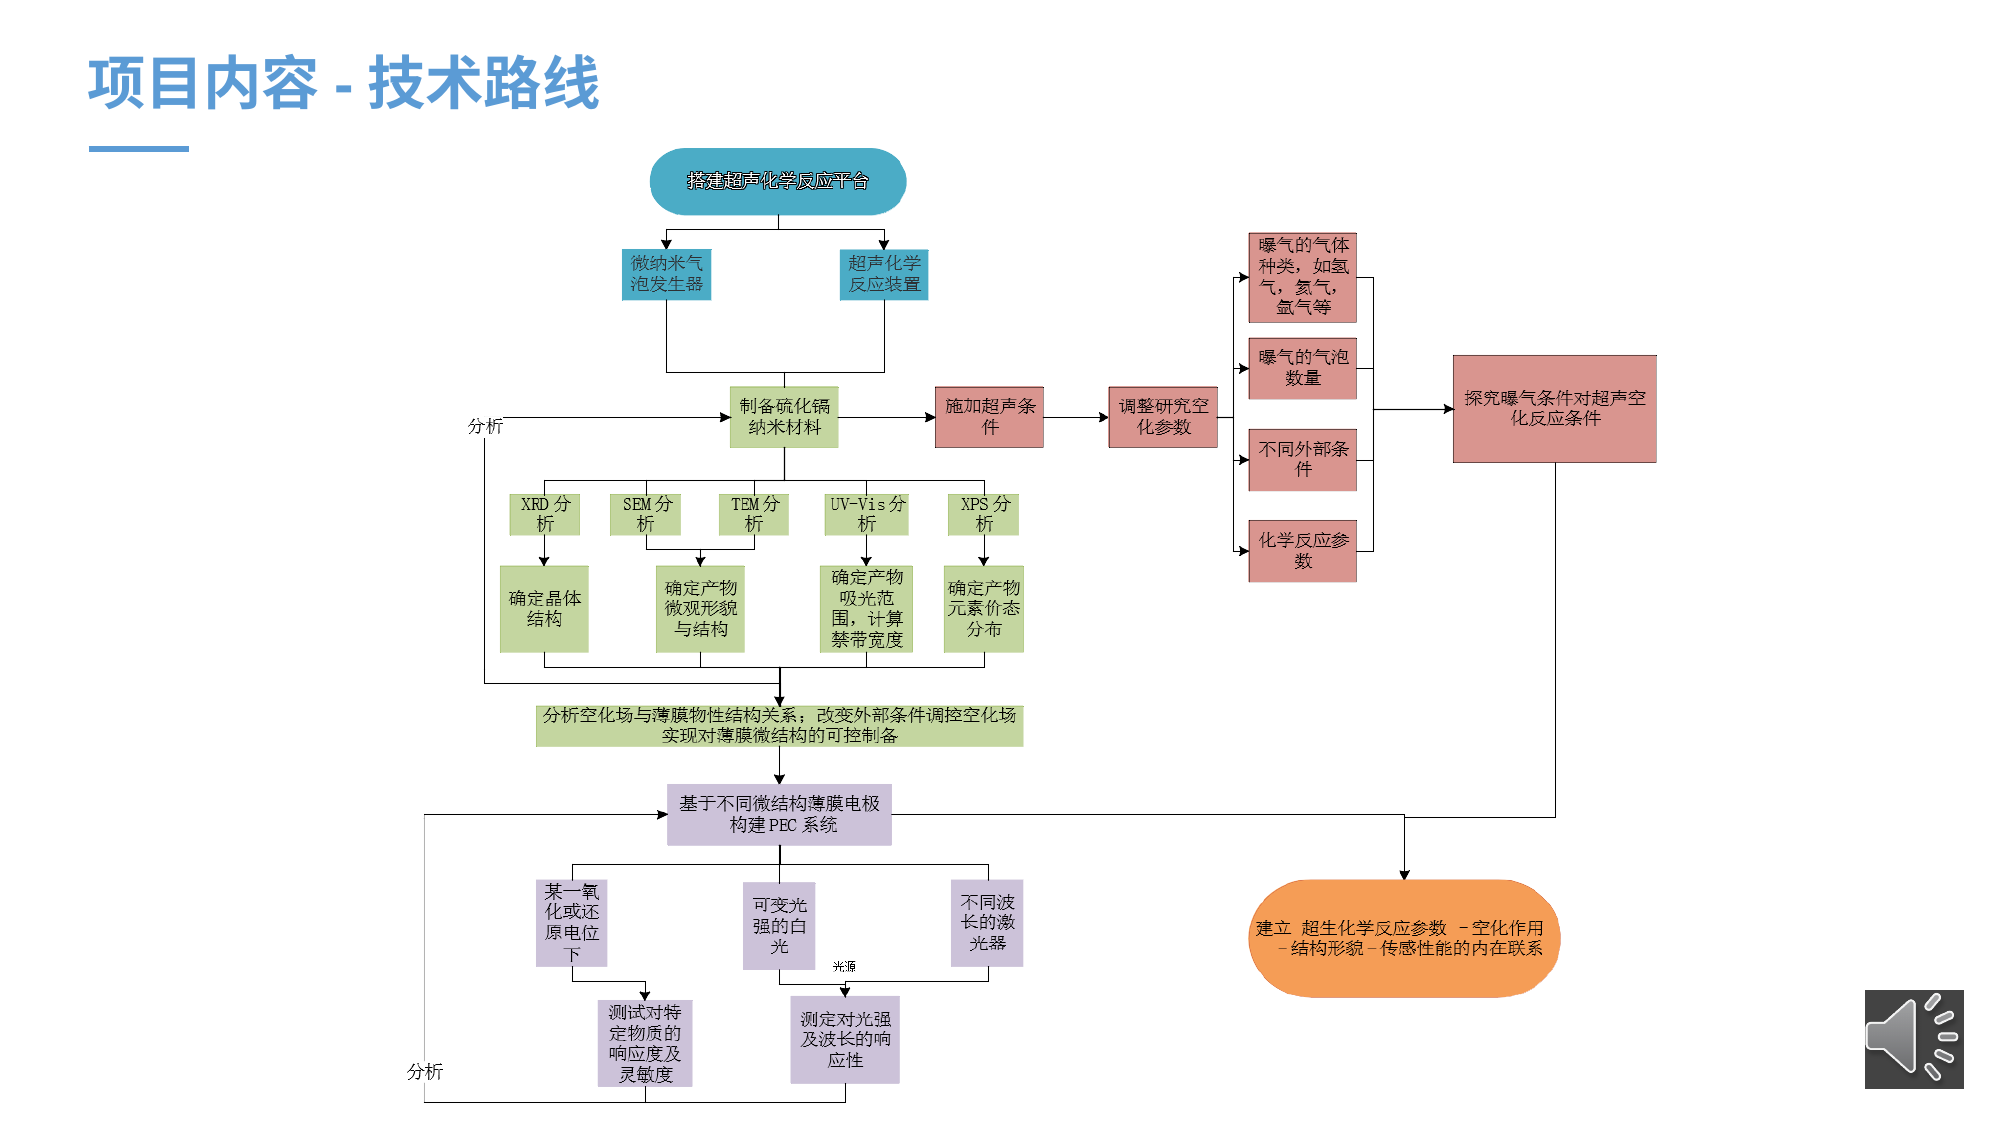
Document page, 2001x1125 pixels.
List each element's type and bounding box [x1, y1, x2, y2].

text_box [72, 39, 1106, 149]
picture [402, 148, 1965, 1125]
